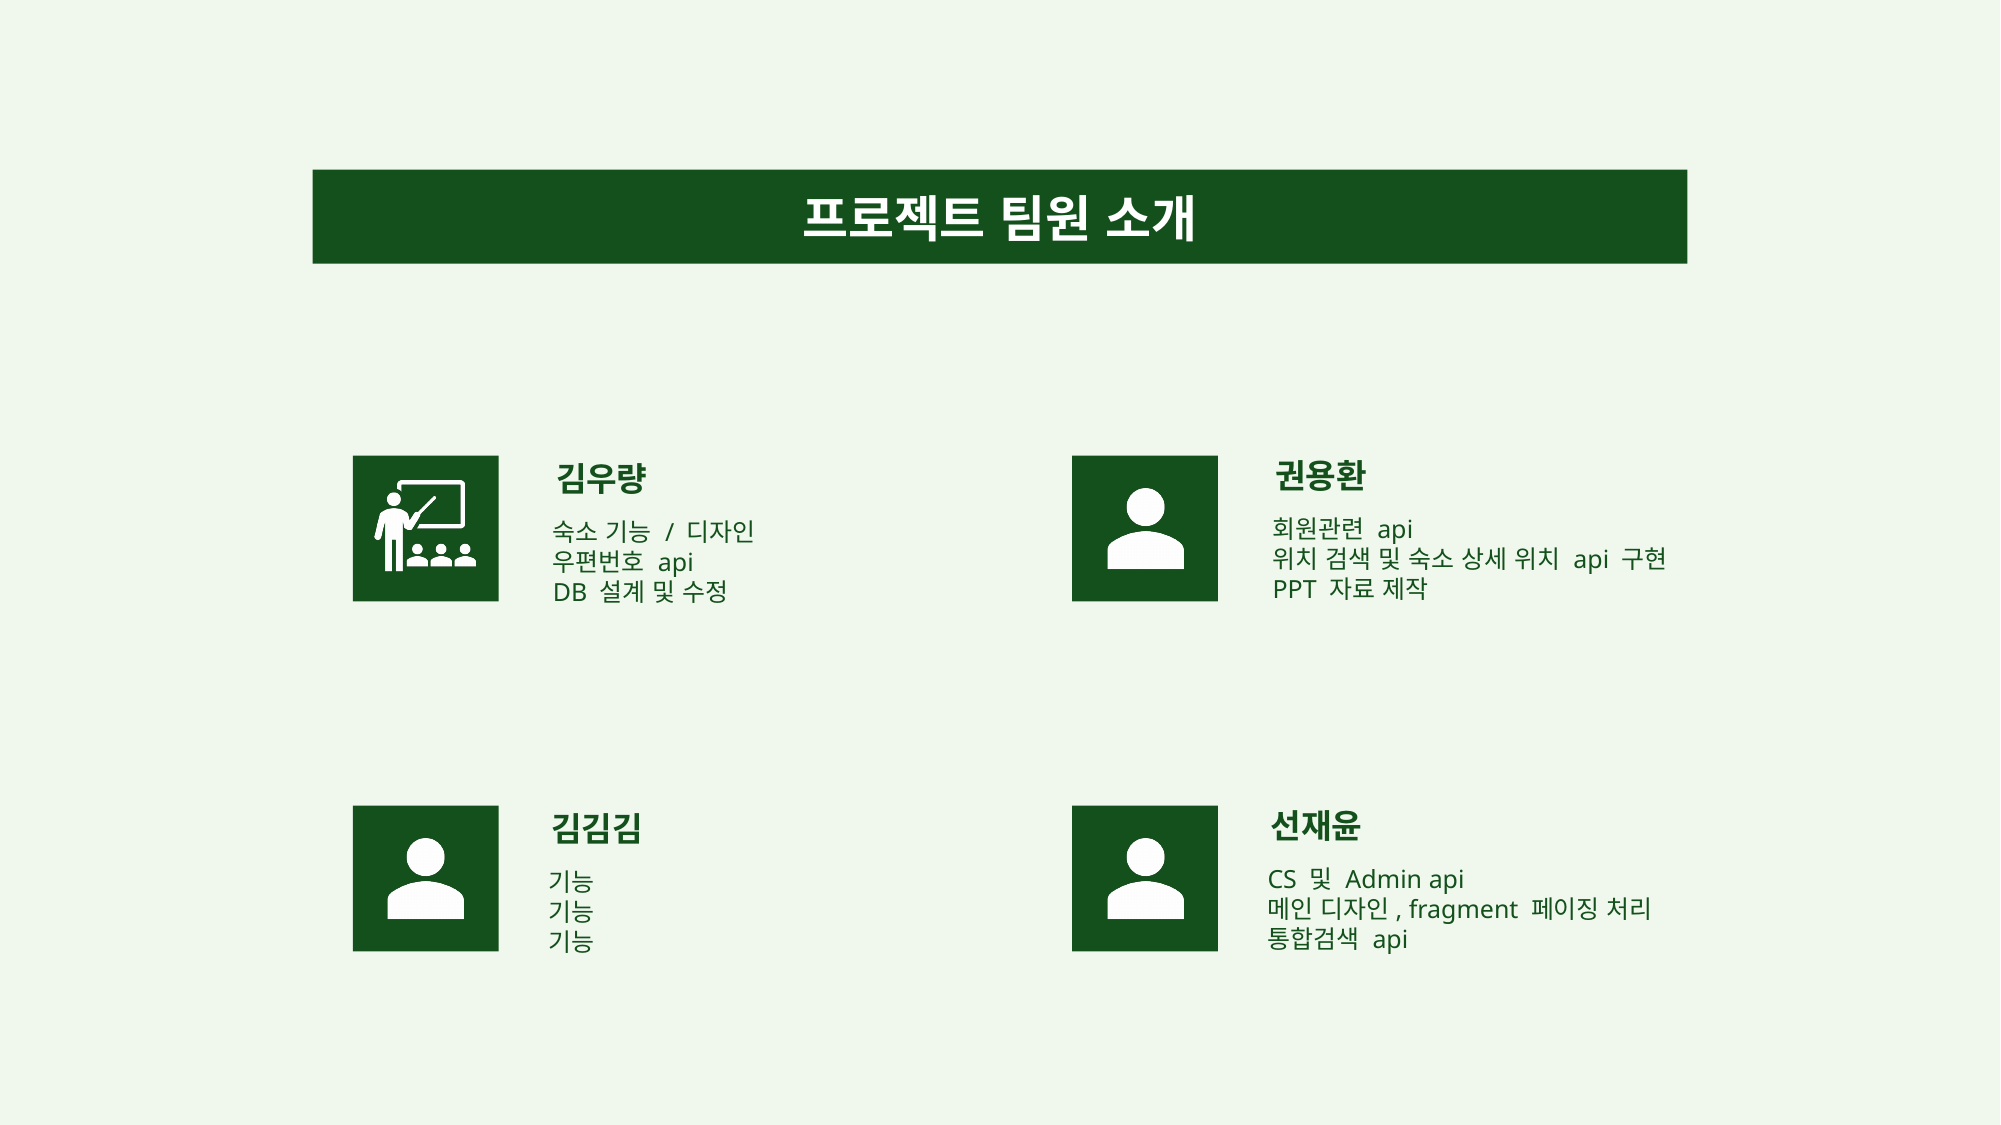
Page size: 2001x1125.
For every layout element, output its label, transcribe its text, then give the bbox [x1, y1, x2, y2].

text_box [352, 455, 500, 602]
text_box 프로젝트 팀원 소개 [652, 179, 1348, 255]
text_box 기능 기능 기능 [533, 858, 861, 964]
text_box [1071, 805, 1219, 952]
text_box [1071, 455, 1219, 602]
text_box 회원관련 api 위치 검색 및 숙소 상세 위치 api 구현 PPT 자료 제작 [1257, 506, 1716, 611]
text_box 김우량 [487, 450, 716, 505]
text_box CS 및 Admin api 메인 디자인, fragment 페이징 처리 통합검색 api [1252, 856, 1803, 961]
text_box [311, 168, 1689, 265]
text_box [352, 805, 500, 952]
text_box 권용환 [1206, 447, 1436, 503]
text_box 선재윤 [1202, 798, 1431, 853]
text_box 숙소 기능 / 디자인 우편번호 api DB 설계 및 수정 [538, 508, 866, 614]
text_box 김김김 [482, 800, 712, 856]
